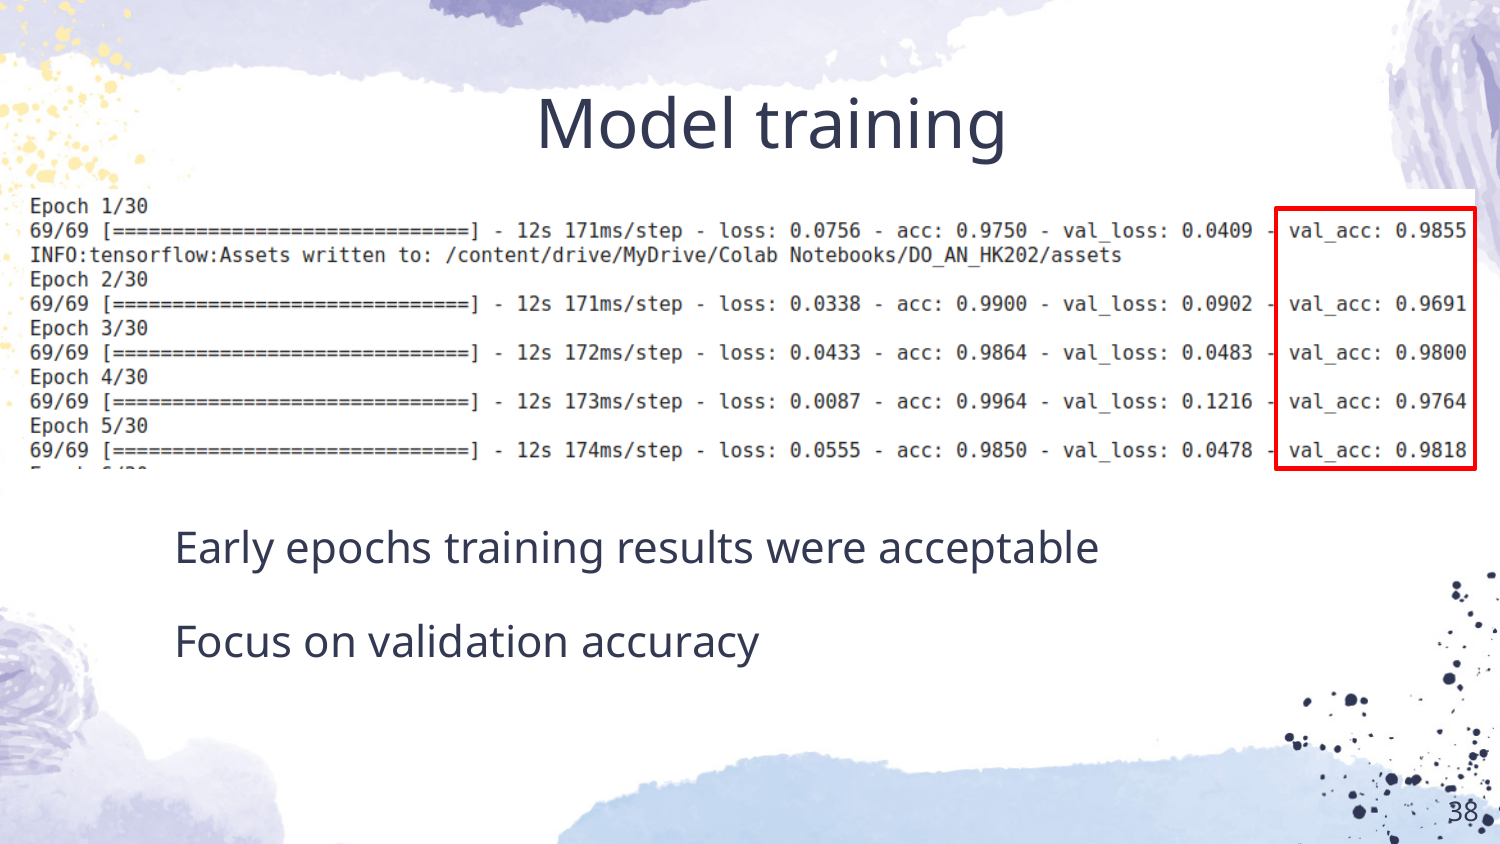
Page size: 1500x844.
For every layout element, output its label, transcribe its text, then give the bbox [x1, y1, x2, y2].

text_box Model training [117, 88, 1427, 153]
text_box <number> [1403, 779, 1494, 844]
text_box Early epochs training results were acceptable Focus on validation accuracy [159, 497, 1385, 685]
picture [0, 0, 1500, 844]
